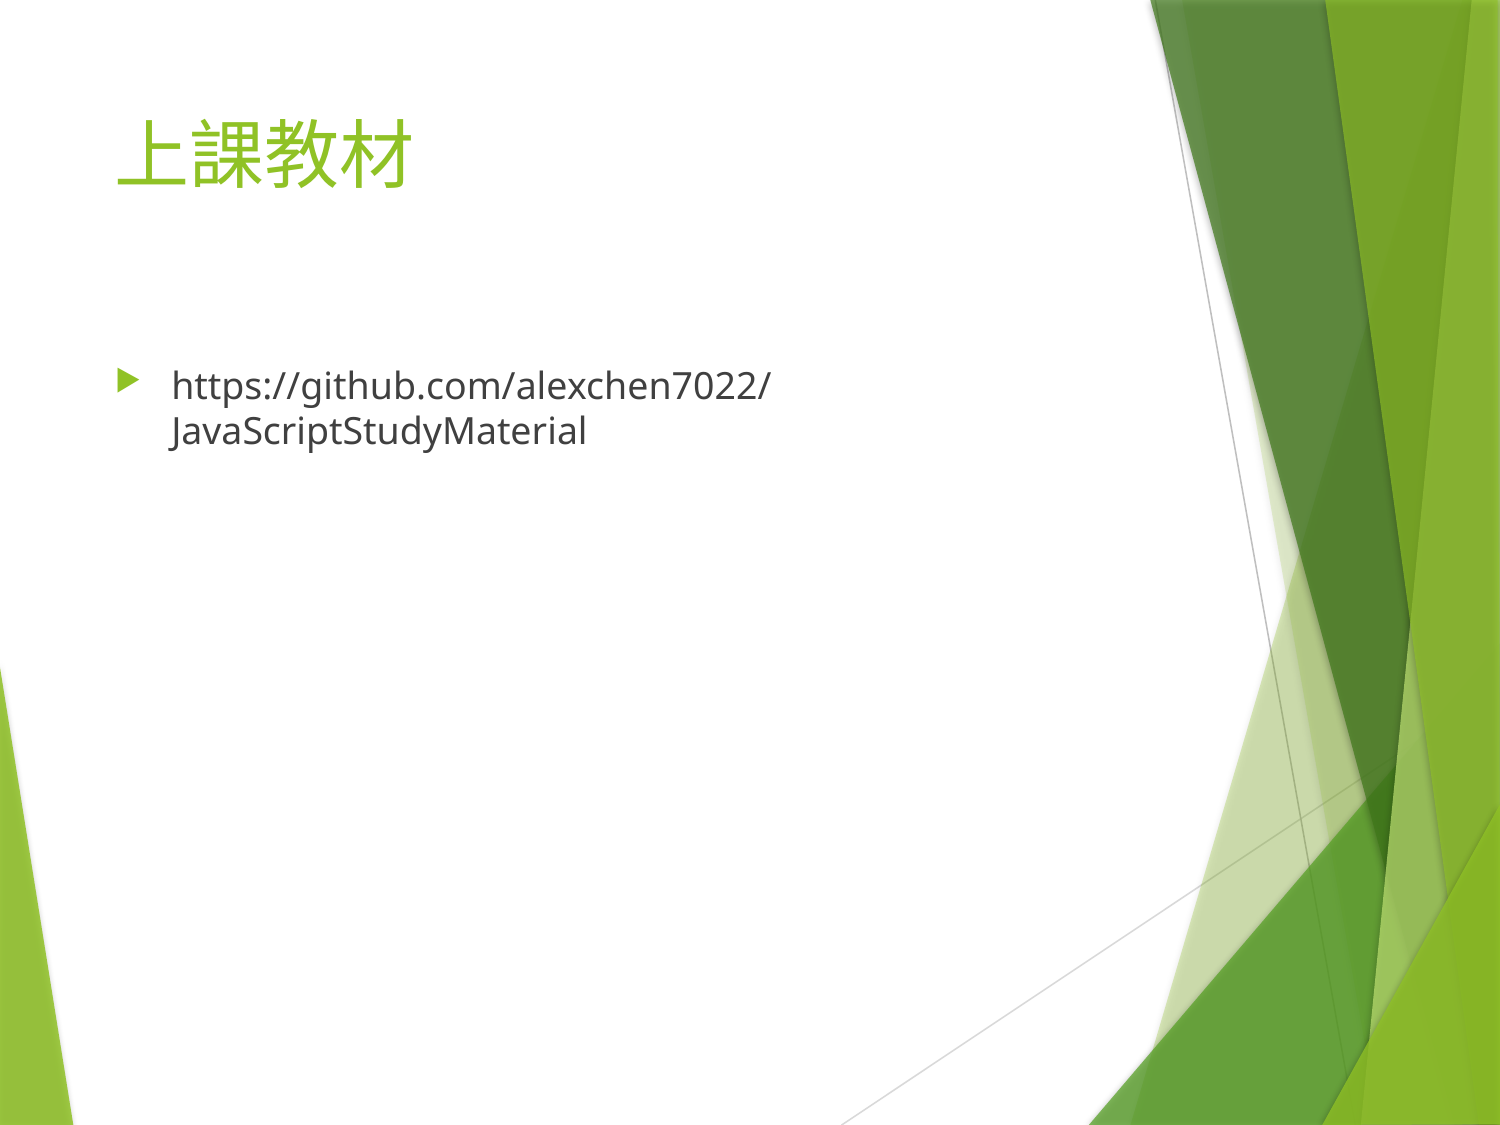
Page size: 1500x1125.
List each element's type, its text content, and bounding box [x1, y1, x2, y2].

title 上課教材 [99, 99, 1142, 317]
list https://github.com/alexchen7022/JavaScriptStudyMaterial [99, 354, 1142, 992]
